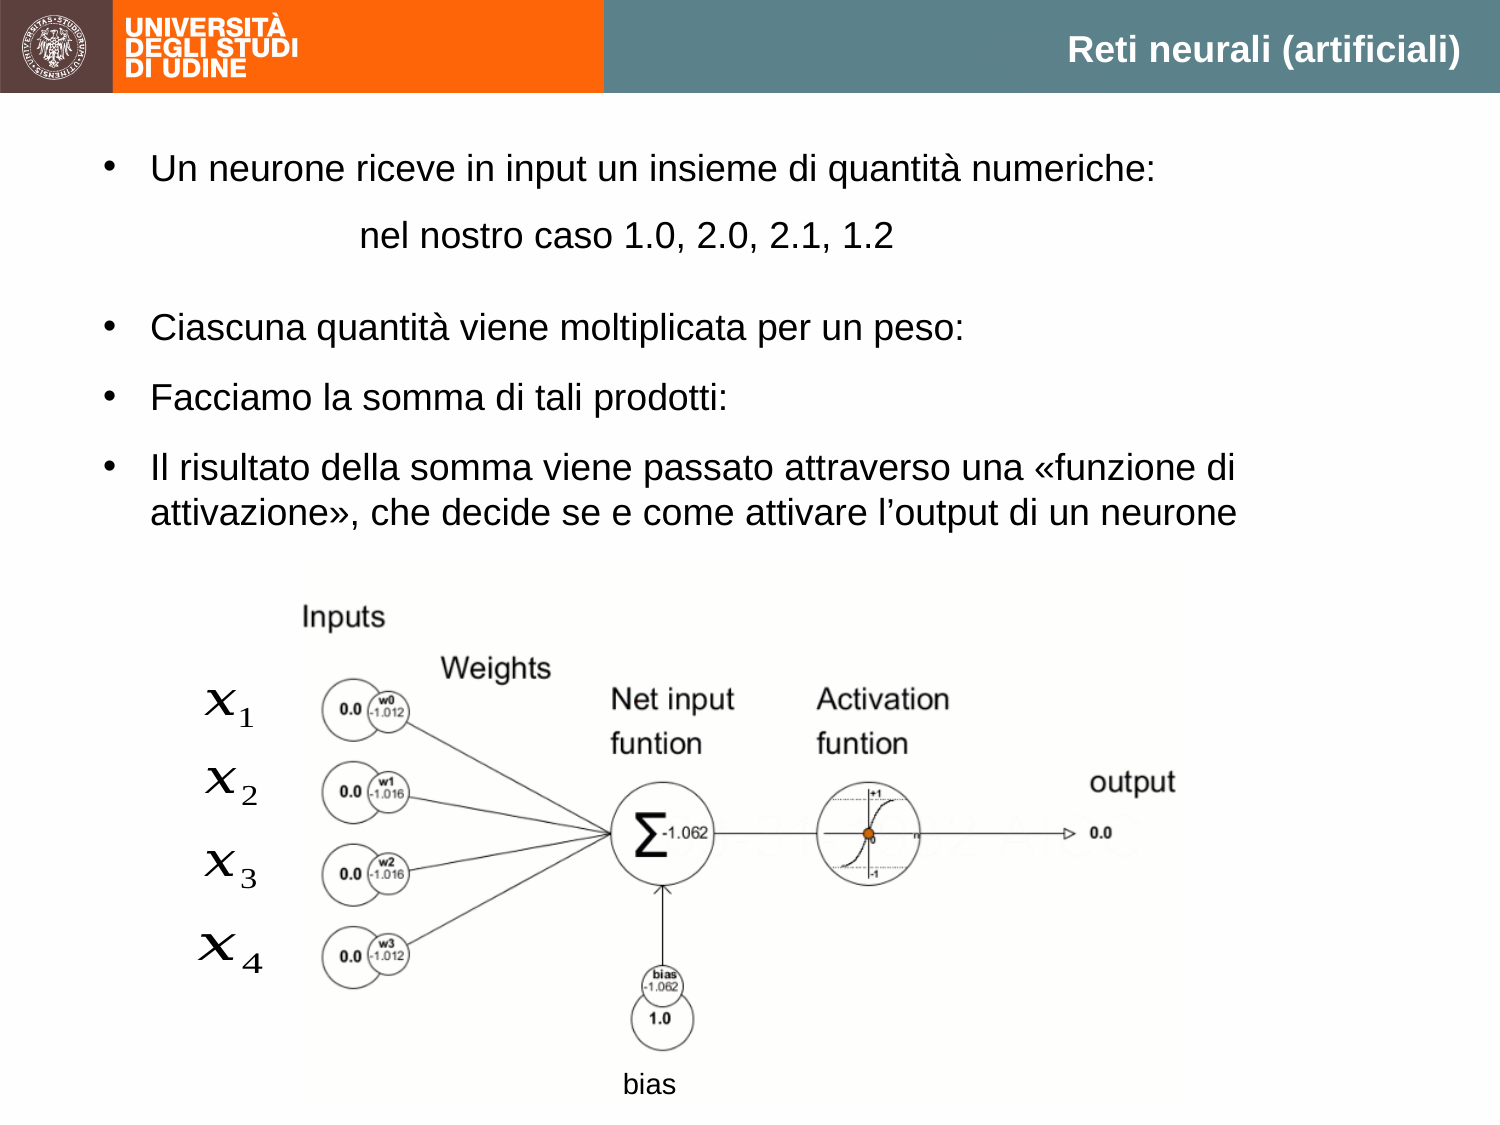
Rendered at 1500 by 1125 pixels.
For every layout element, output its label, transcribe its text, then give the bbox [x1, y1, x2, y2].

text_box [103, 290, 1333, 401]
text_box Reti neurali (artificiali) [501, 17, 1477, 78]
picture [0, 0, 1500, 1125]
